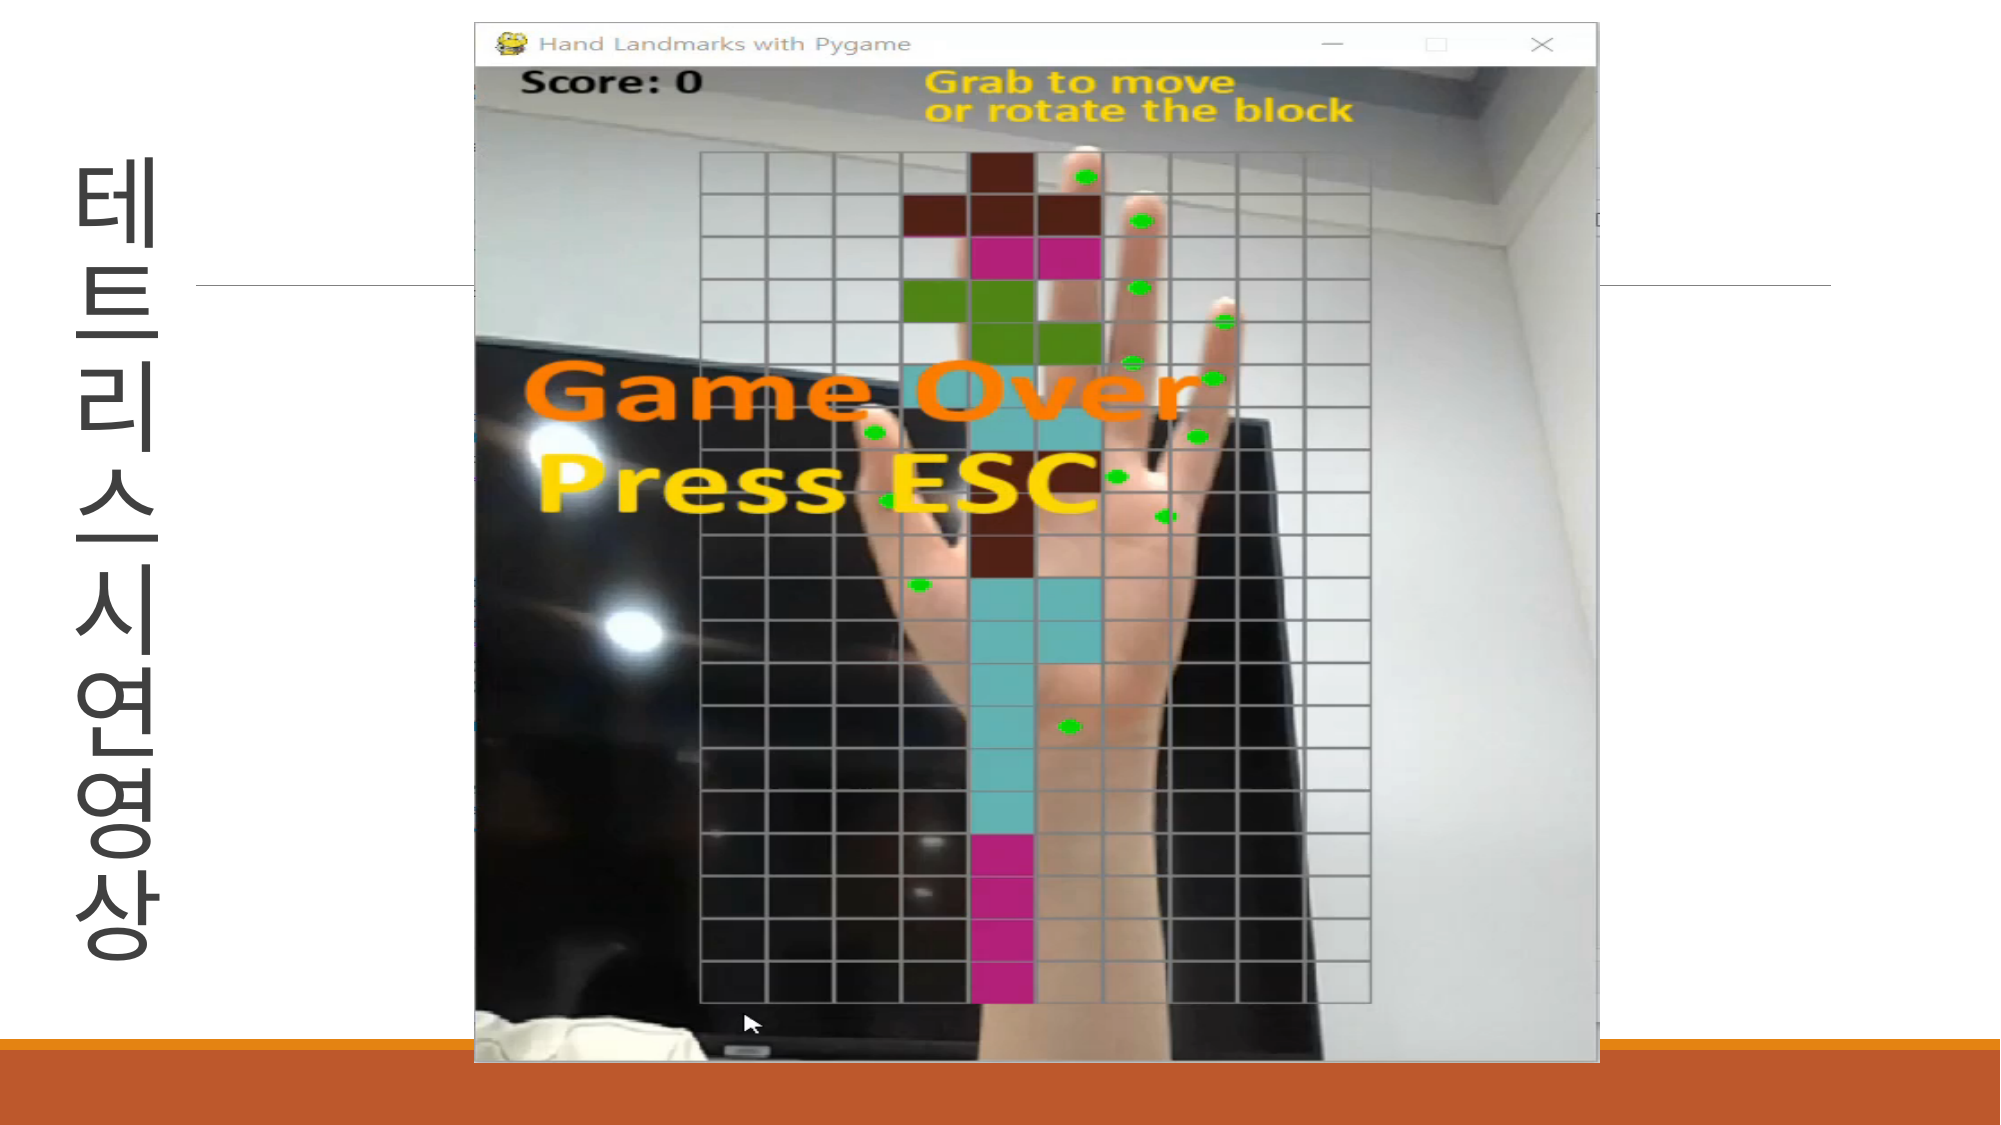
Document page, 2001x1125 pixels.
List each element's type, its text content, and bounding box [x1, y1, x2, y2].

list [472, 20, 1601, 1064]
title 테트리스 시연영상 [63, 70, 208, 990]
